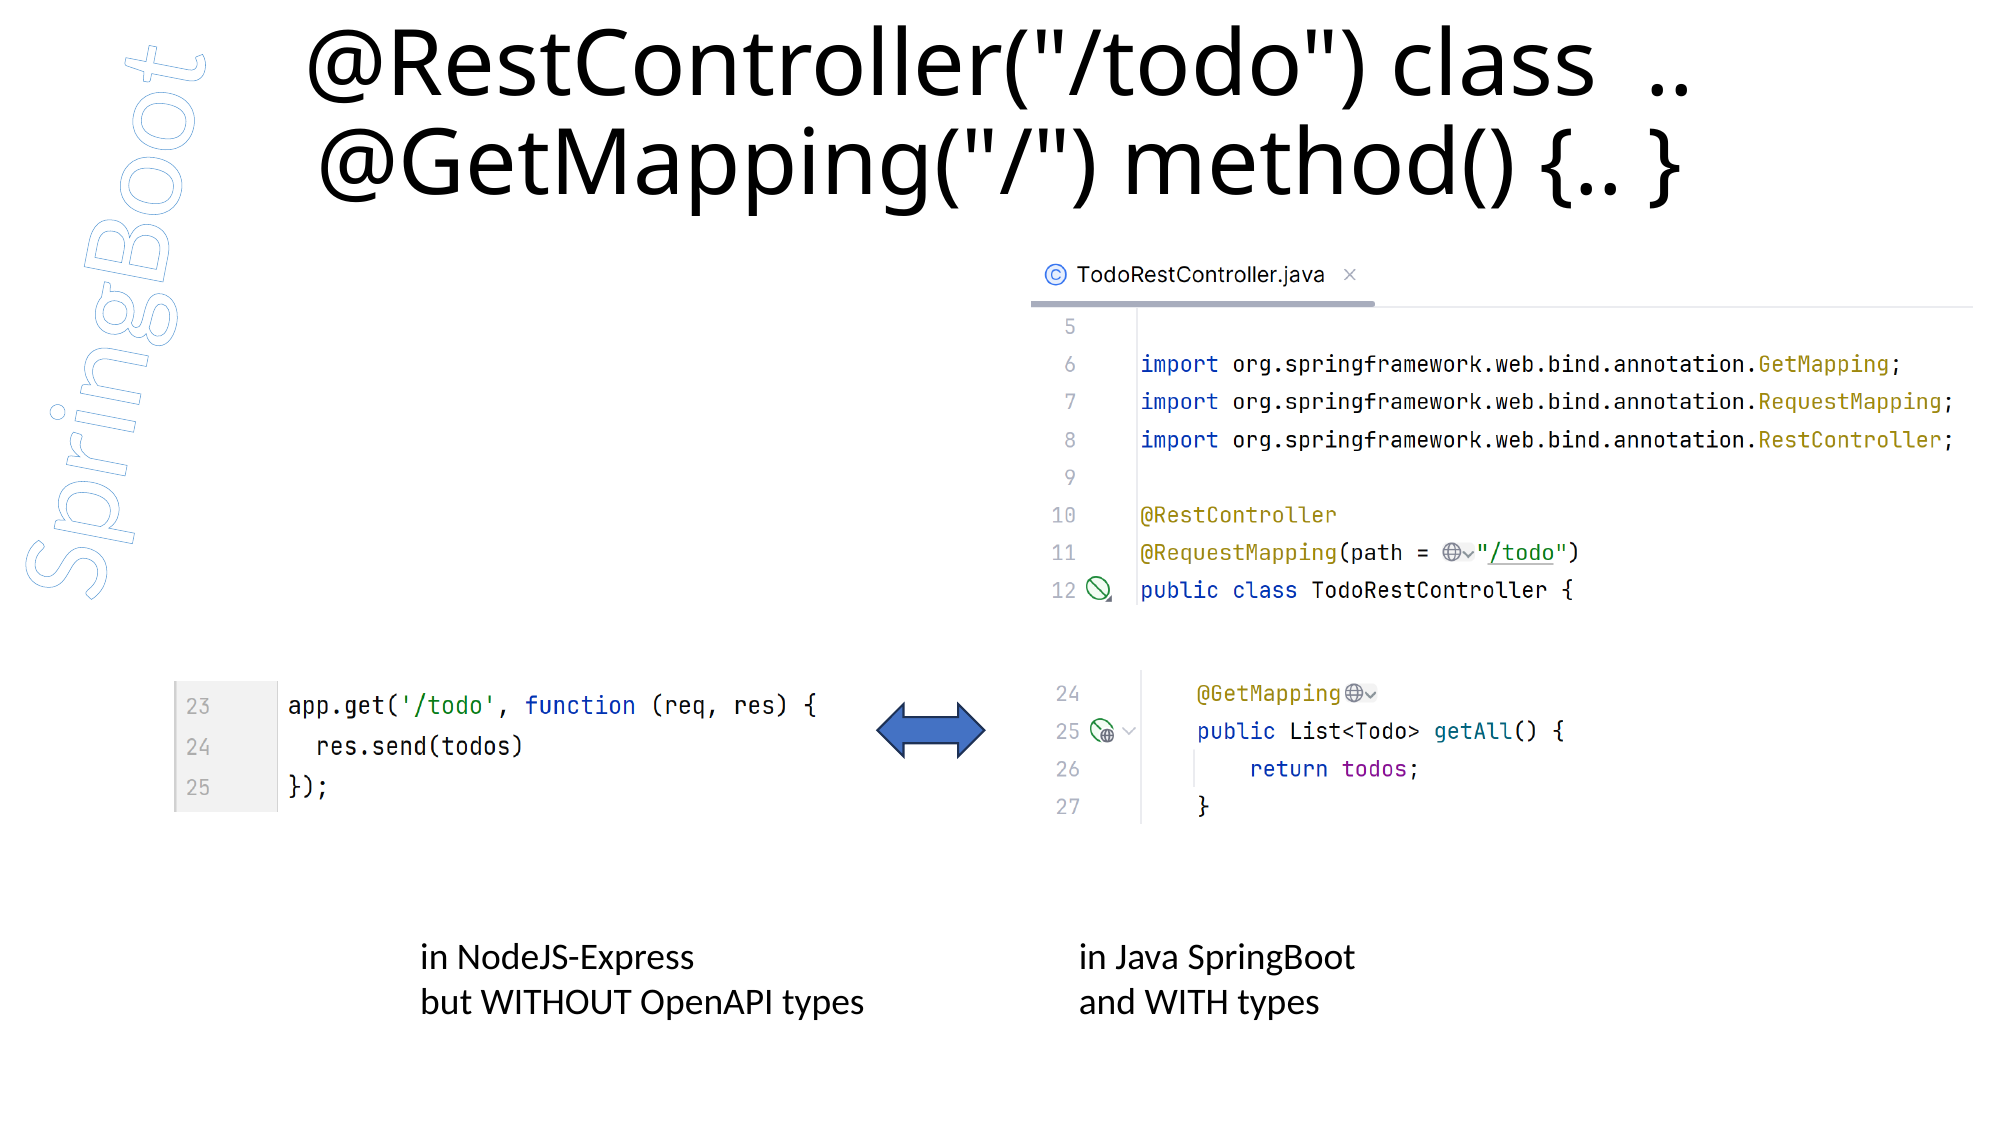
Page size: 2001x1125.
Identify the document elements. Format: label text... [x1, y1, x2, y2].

text_box in Java SpringBoot and WITH types [1064, 924, 1522, 1030]
text_box in NodeJS-Express but WITHOUT OpenAPI types [405, 924, 891, 1030]
title @RestController("/todo") class .. @GetMapping("/") method() {.. } [137, 6, 1863, 225]
text_box [875, 701, 986, 759]
picture [1031, 248, 1973, 605]
text_box SpringBoot [0, 13, 242, 626]
picture [1040, 670, 1583, 824]
picture [174, 681, 830, 812]
